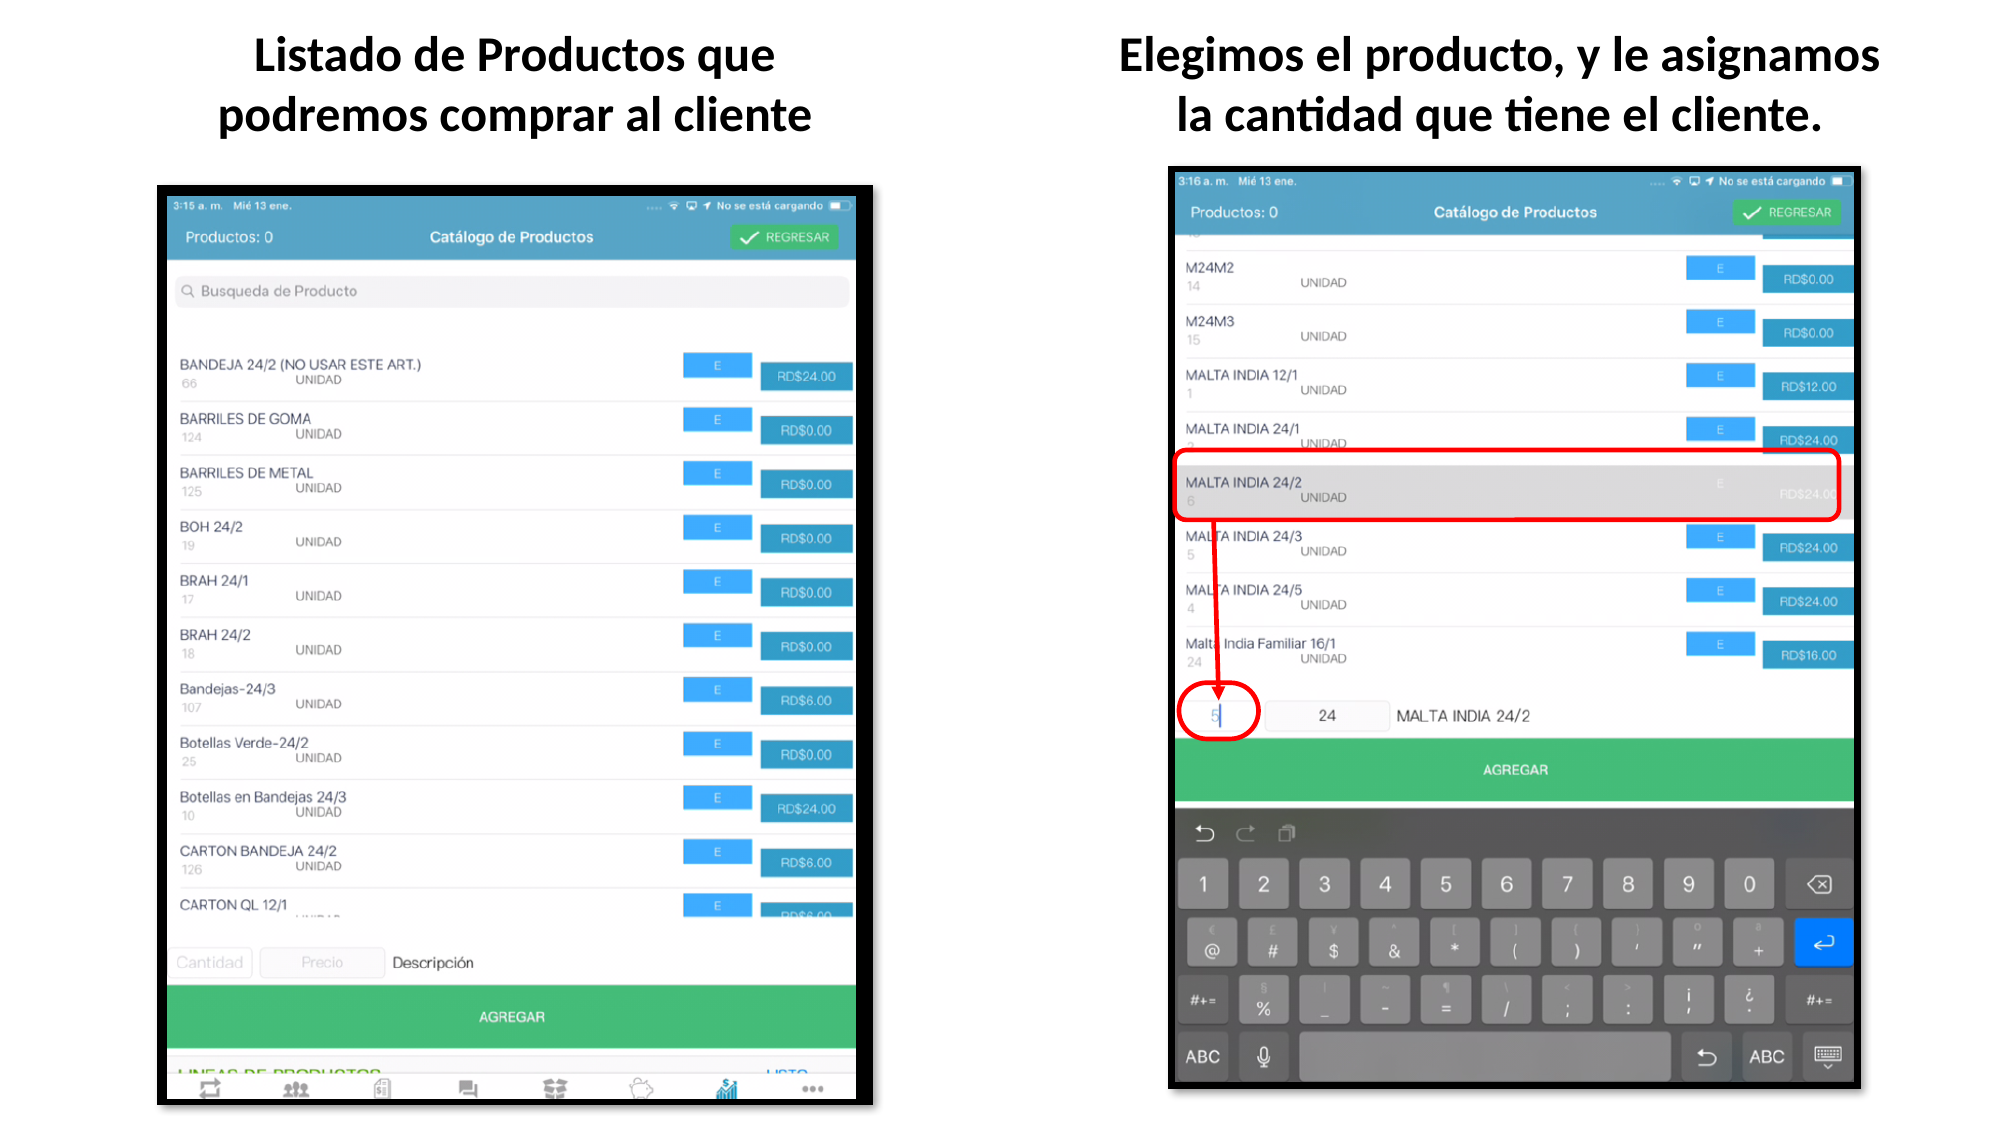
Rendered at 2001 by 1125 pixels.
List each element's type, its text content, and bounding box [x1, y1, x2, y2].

text_box Listado de Productos que podremos comprar al cliente [163, 13, 867, 149]
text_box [1213, 519, 1219, 701]
picture [1174, 172, 1855, 1083]
text_box Elegimos el producto, y le asignamos la cantidad que tiene el cliente. [1090, 13, 1910, 149]
picture [163, 190, 867, 1099]
